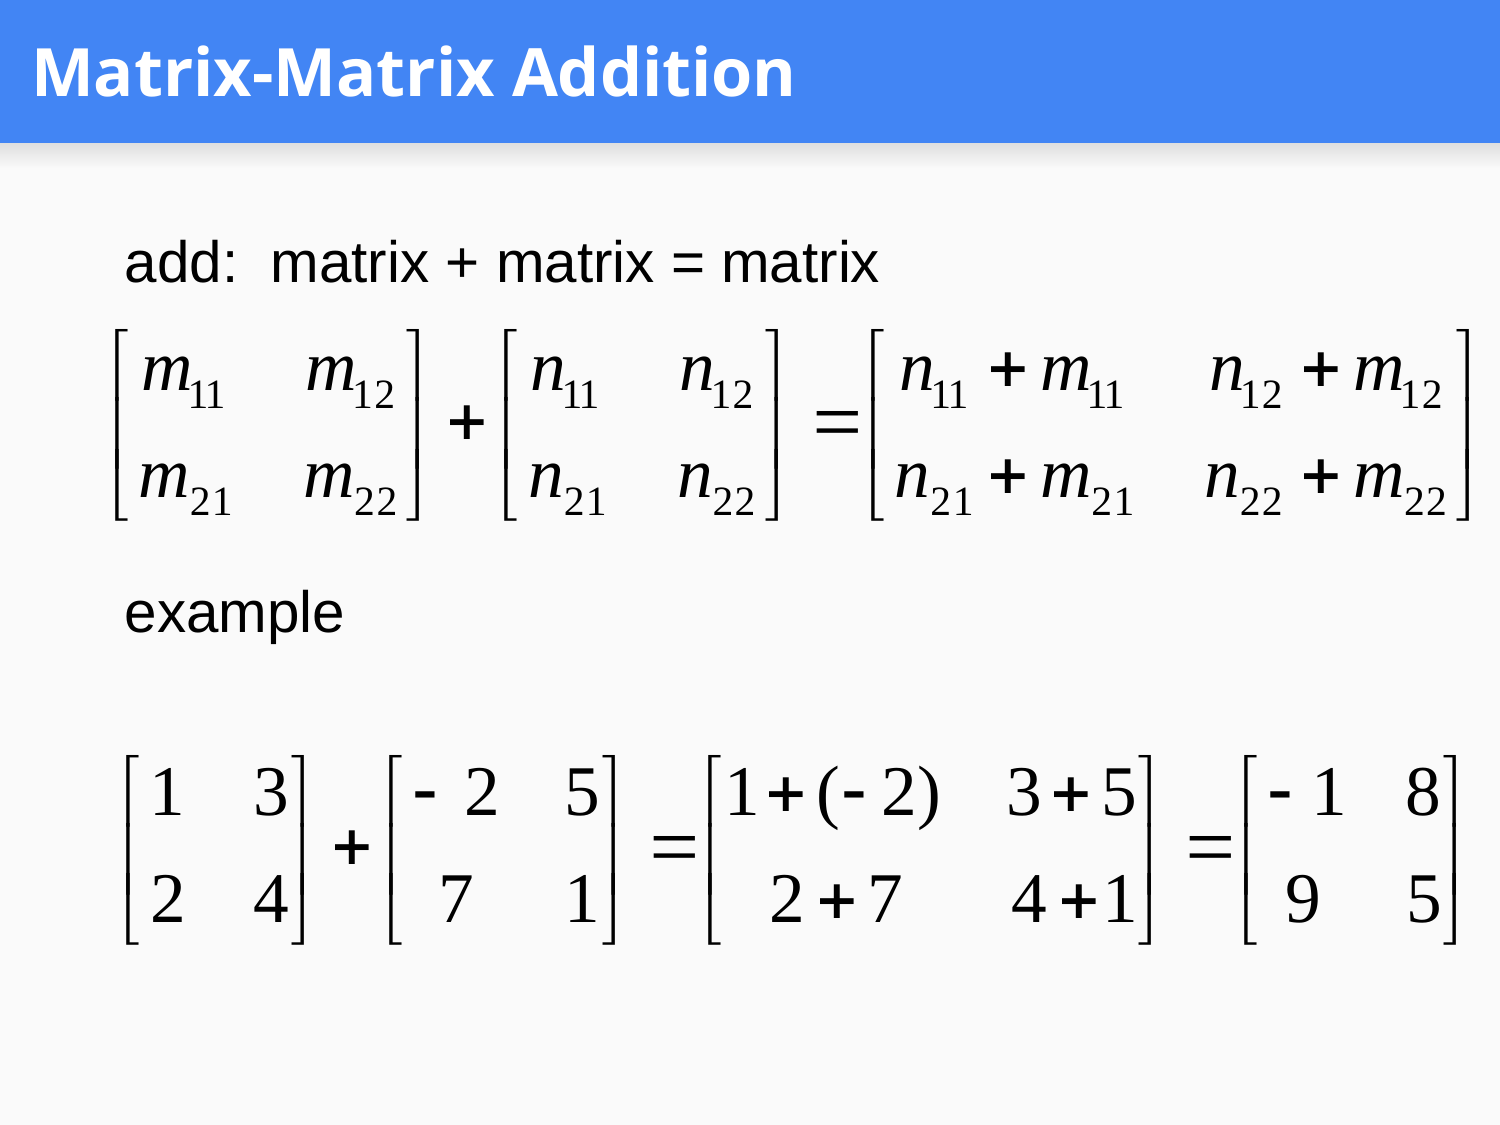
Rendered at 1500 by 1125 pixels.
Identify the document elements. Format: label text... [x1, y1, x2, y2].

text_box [109, 743, 1483, 958]
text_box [97, 312, 1495, 539]
title Matrix-Matrix Addition [16, 3, 1464, 136]
text_box add: matrix + matrix = matrix example [110, 216, 1500, 1035]
